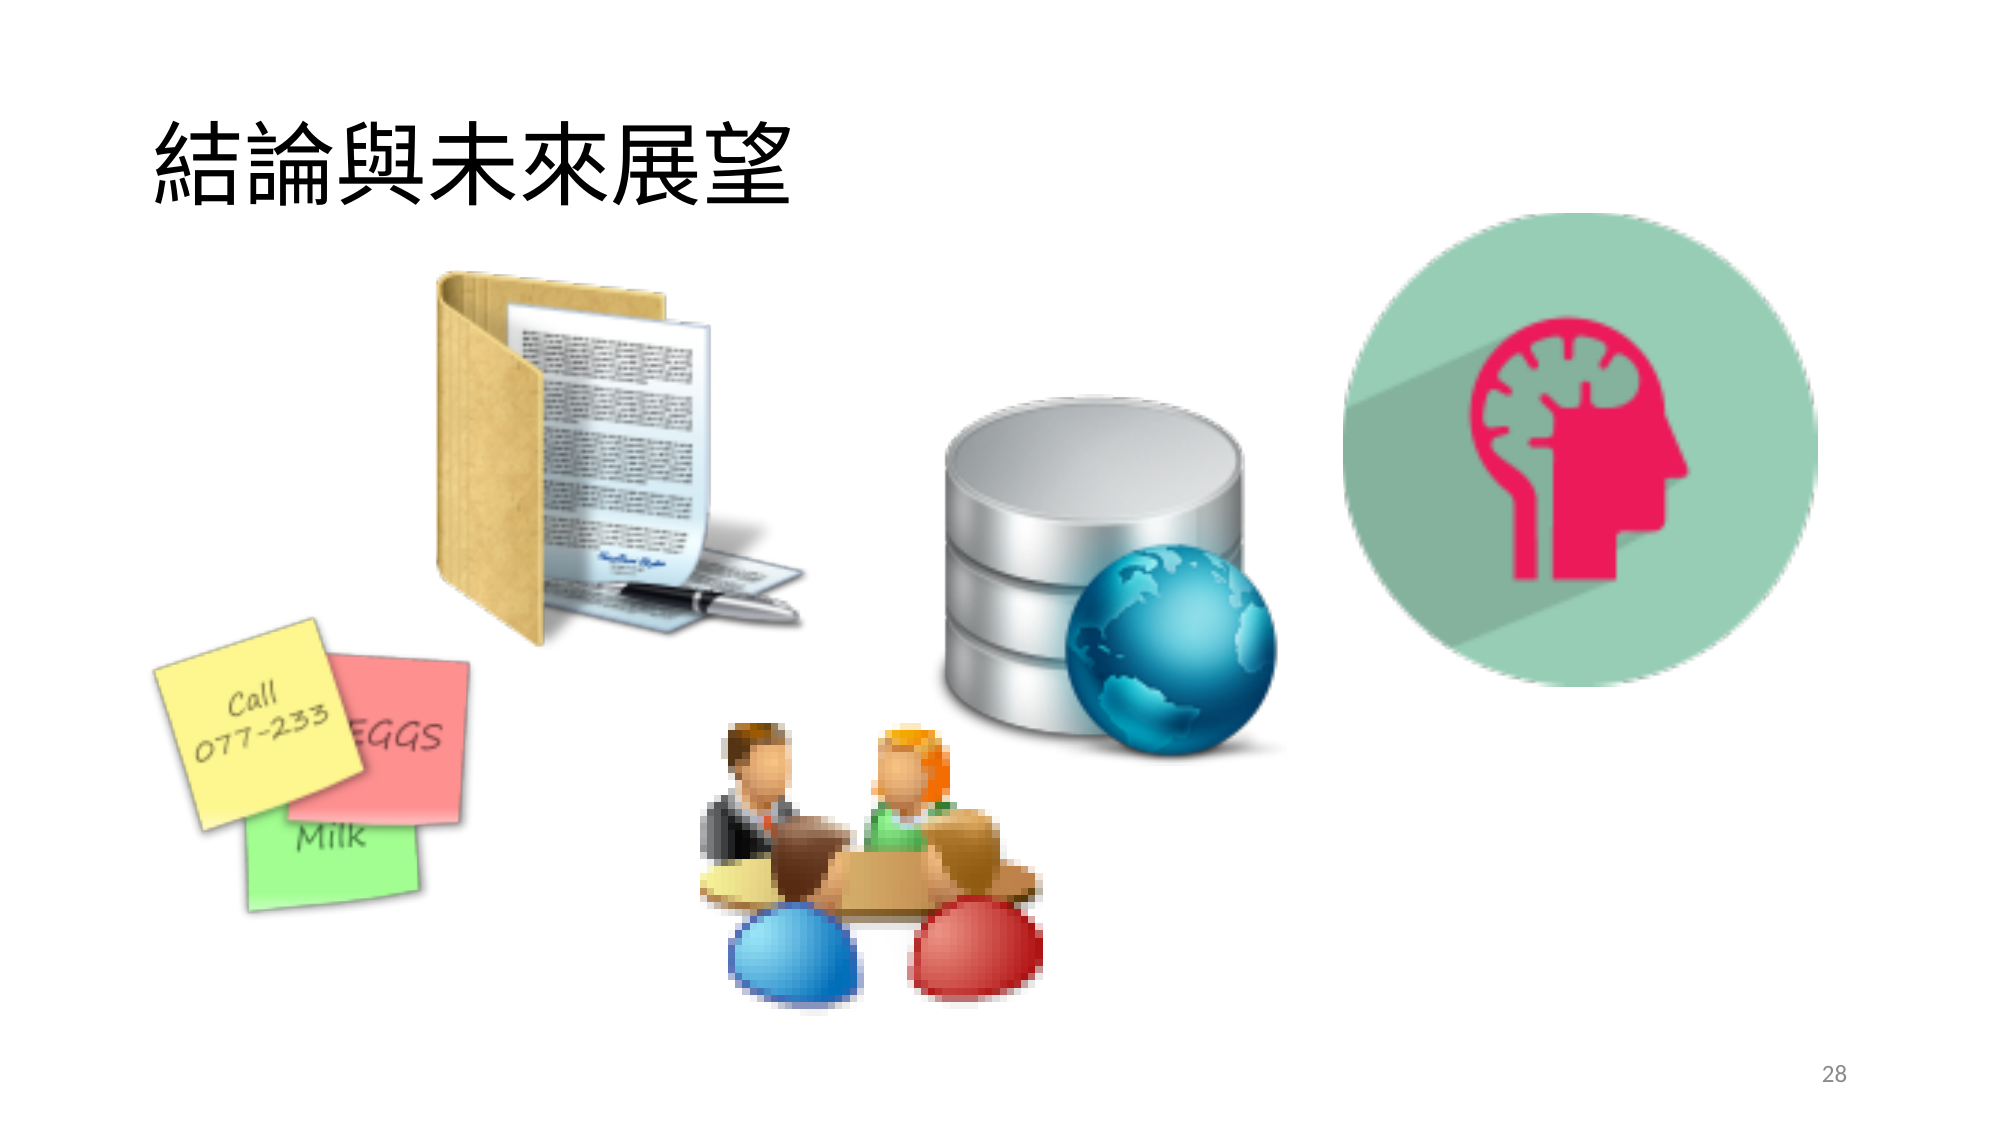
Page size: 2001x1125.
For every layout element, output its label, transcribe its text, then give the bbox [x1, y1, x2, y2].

picture [137, 270, 815, 941]
slide_number 28 [1412, 1042, 1863, 1103]
title 結論與未來展望 [137, 59, 1863, 278]
picture [1343, 213, 1818, 687]
picture [700, 384, 1287, 1031]
